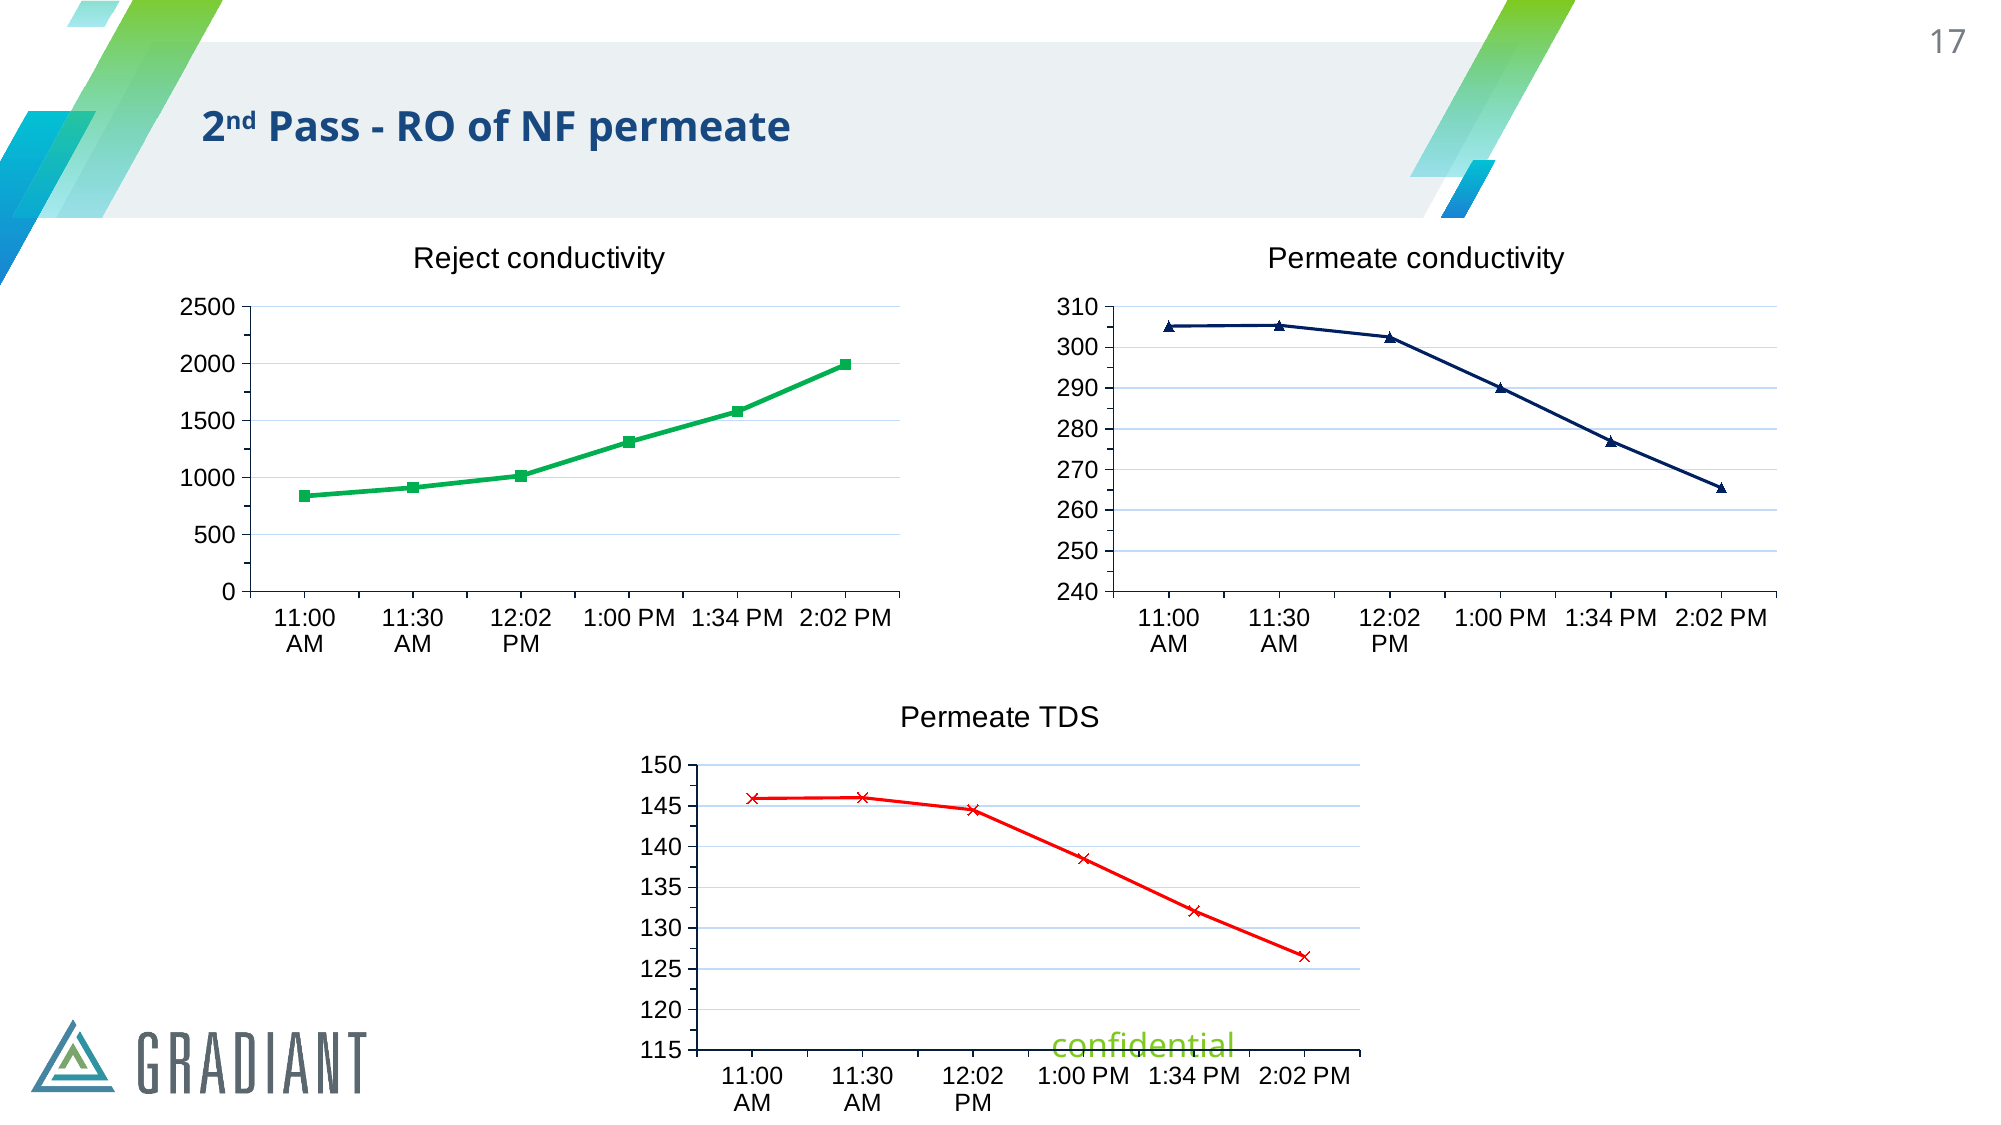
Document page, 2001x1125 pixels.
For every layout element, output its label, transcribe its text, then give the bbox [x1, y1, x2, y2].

picture [0, 920, 475, 1125]
chart [624, 674, 1376, 1125]
slide_number 17 [1871, 0, 1967, 87]
chart [164, 216, 915, 667]
chart [1041, 216, 1792, 667]
title 2nd Pass - RO of NF permeate [201, 39, 1520, 218]
